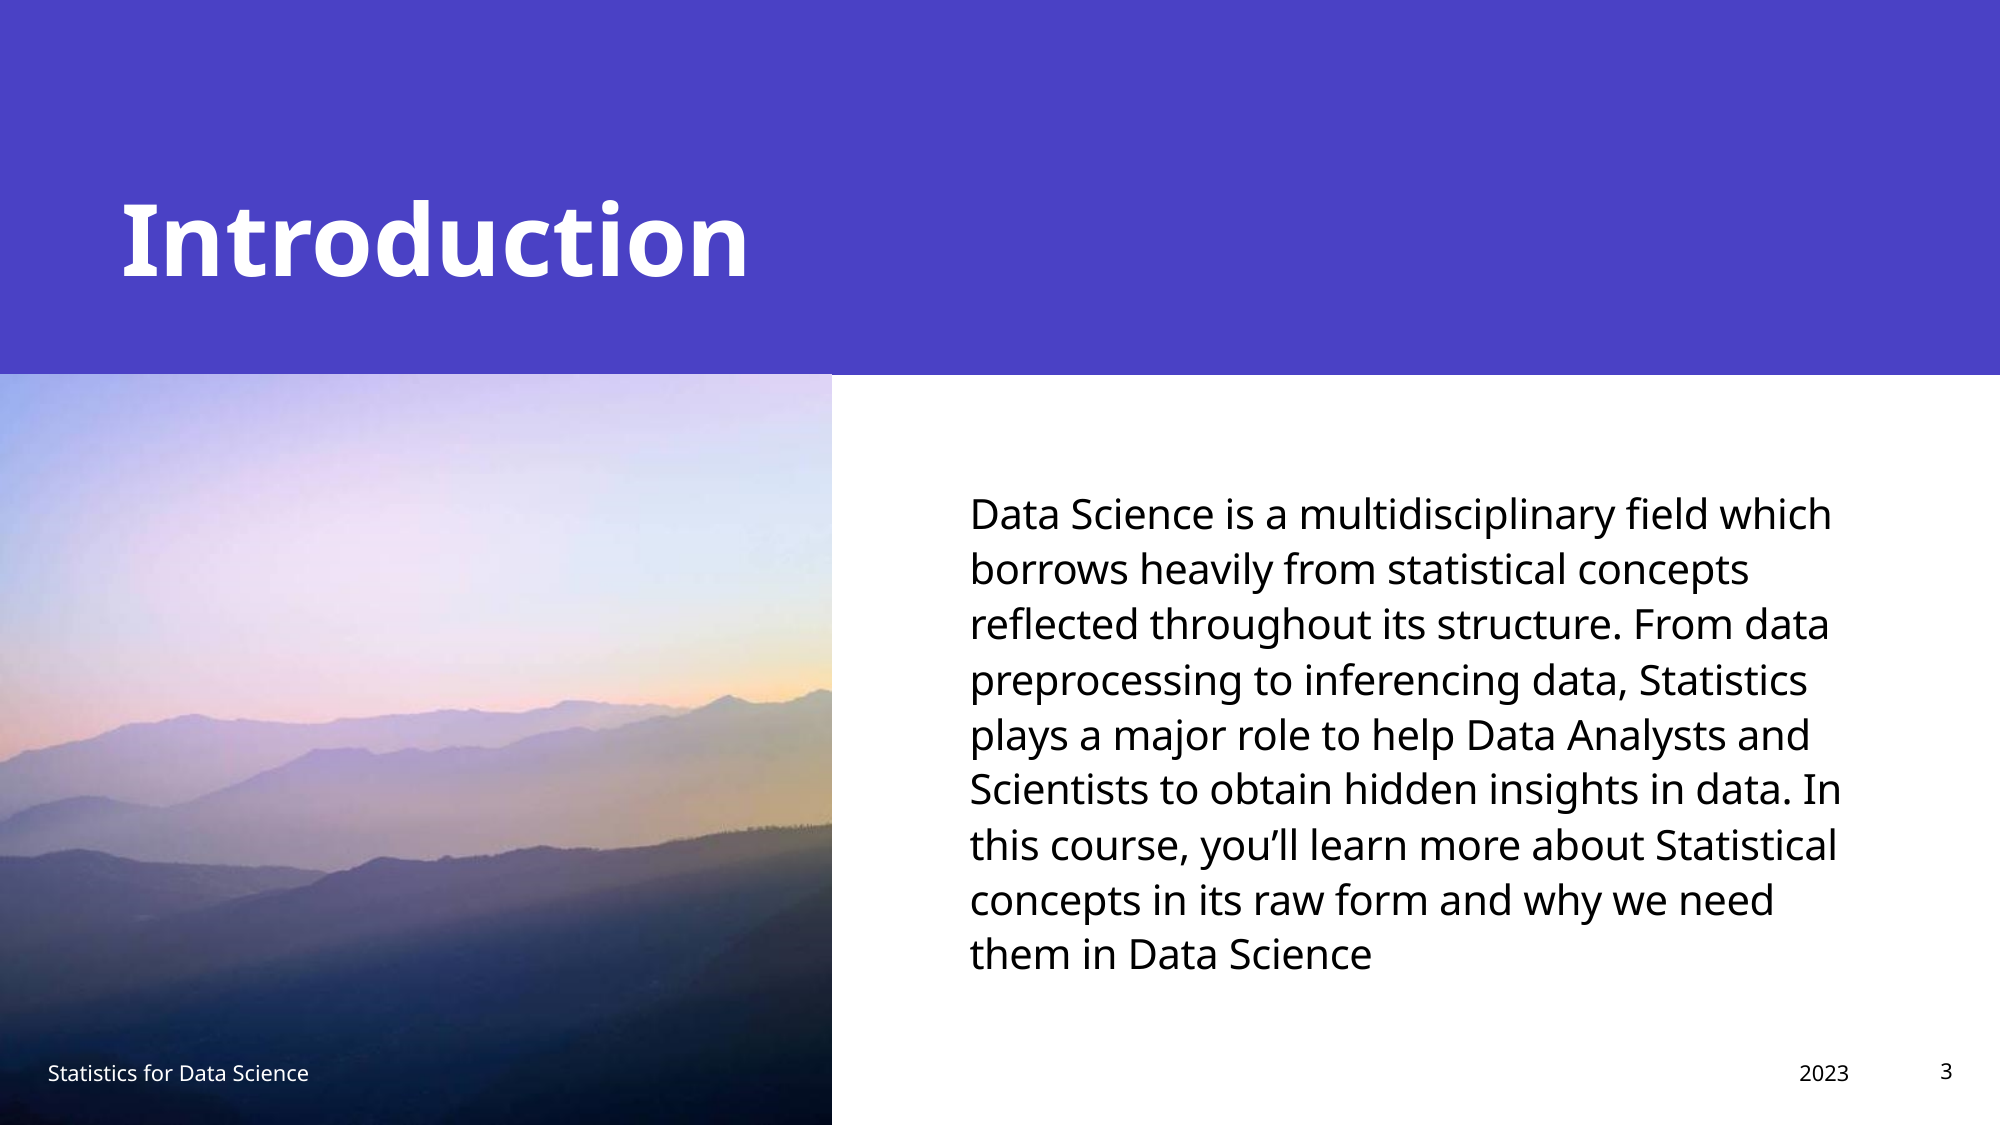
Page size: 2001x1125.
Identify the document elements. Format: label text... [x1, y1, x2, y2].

picture [0, 374, 832, 1125]
slide_number 2023 [1150, 1042, 1864, 1103]
list Data Science is a multidisciplinary field which borrows heavily from statistical concepts reflected throughout its structure. From data preprocessing to inferencing data, Statistics plays a major role to help Data Analysts and Scientists to obtain hidden insights in data. In this course, you’ll learn more about Statistical concepts in its raw form and why we need them in Data Science [954, 475, 1875, 1015]
slide_number 3 [1864, 1042, 1968, 1103]
title Introduction [106, 59, 1669, 307]
